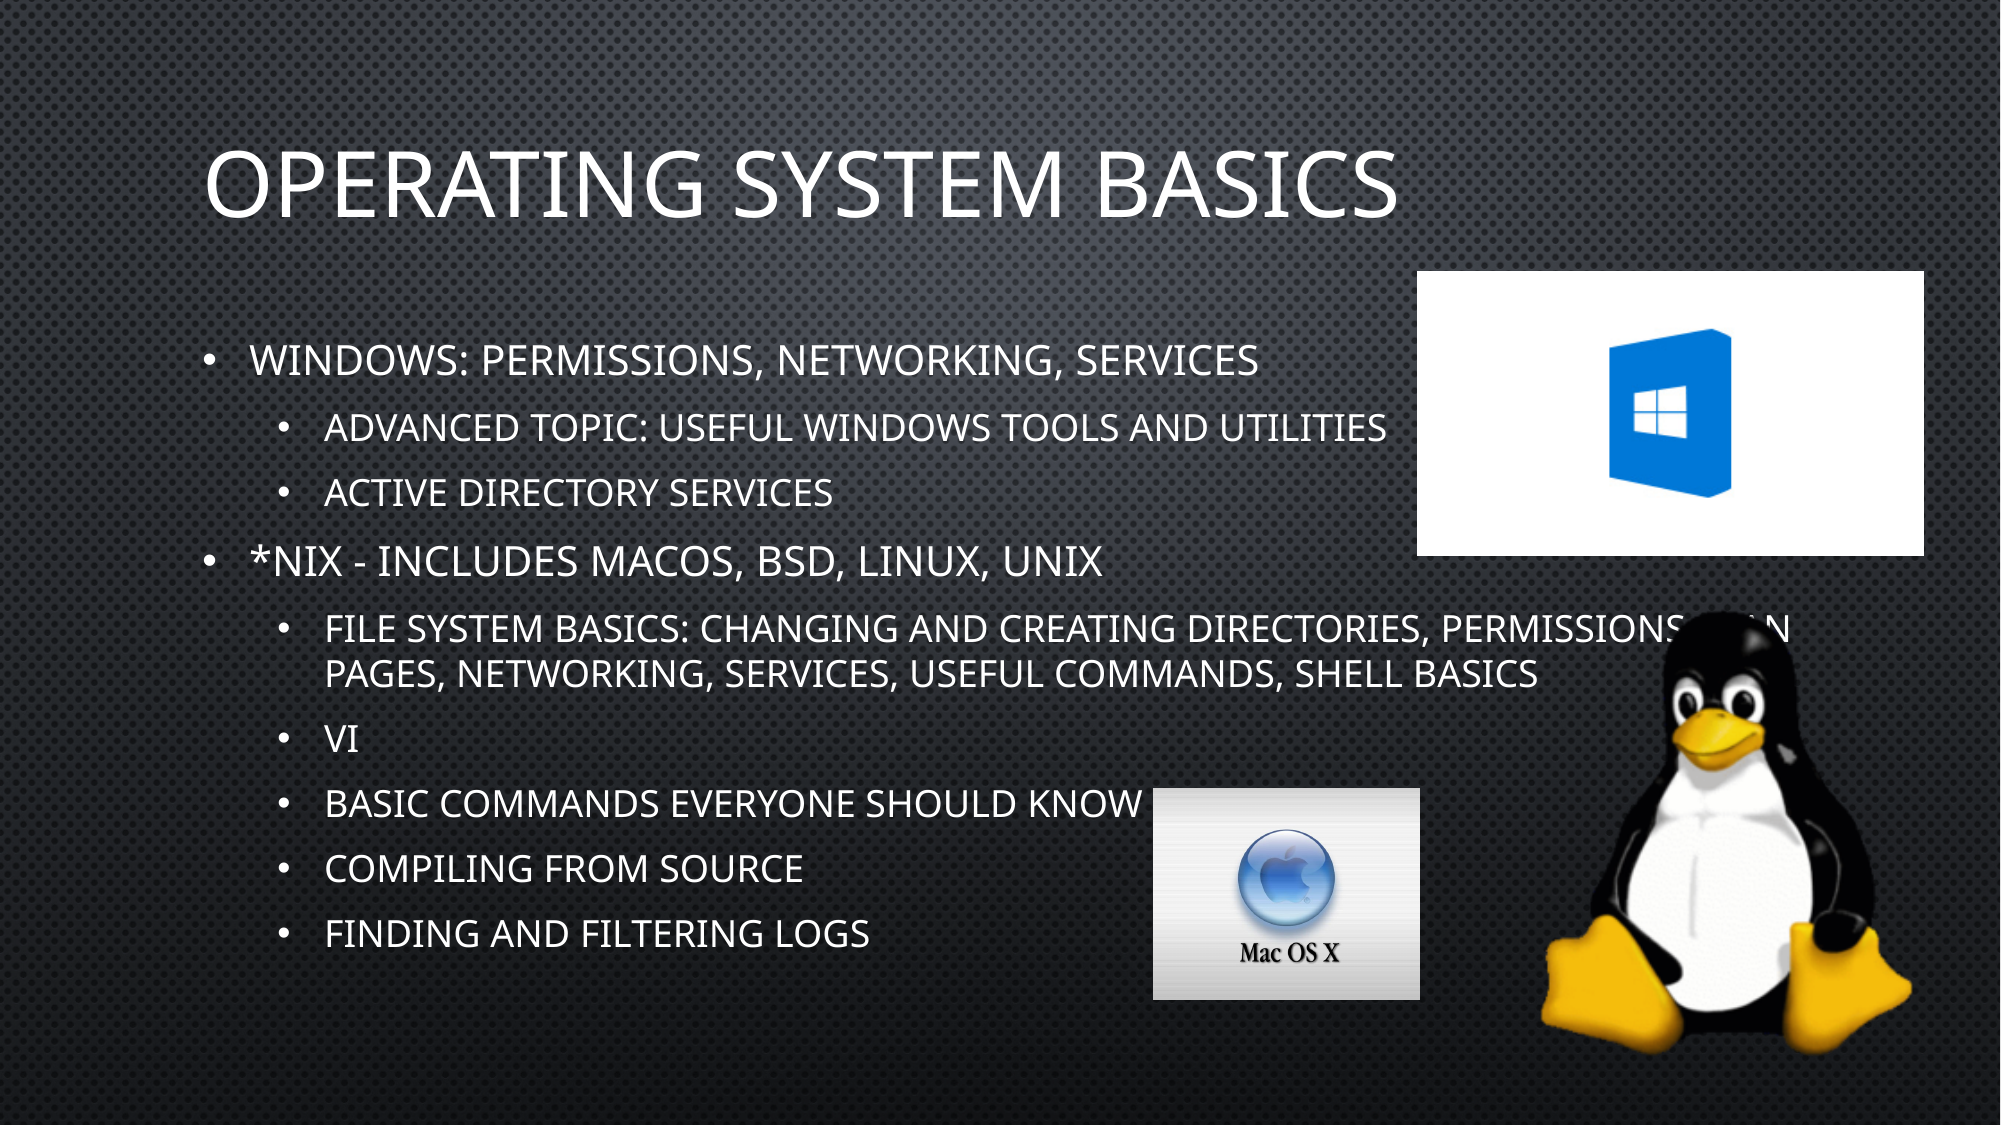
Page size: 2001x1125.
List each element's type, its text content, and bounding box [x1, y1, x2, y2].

picture [1530, 599, 1924, 1067]
title Operating System basics [187, 24, 1813, 321]
list Windows: permissions, networking, services Advanced topic: useful Windows tools and utilities Active directory services *nix - includes MacOS, BSD, Linux, UNIX File system basics: changing and creating directories, permissions, man pages, networking, services, useful commands, shell basics VI Basic commands everyone should know Compiling from source Finding and Filtering Logs [187, 321, 1813, 1039]
picture [1152, 787, 1420, 1000]
picture [1417, 271, 1924, 557]
